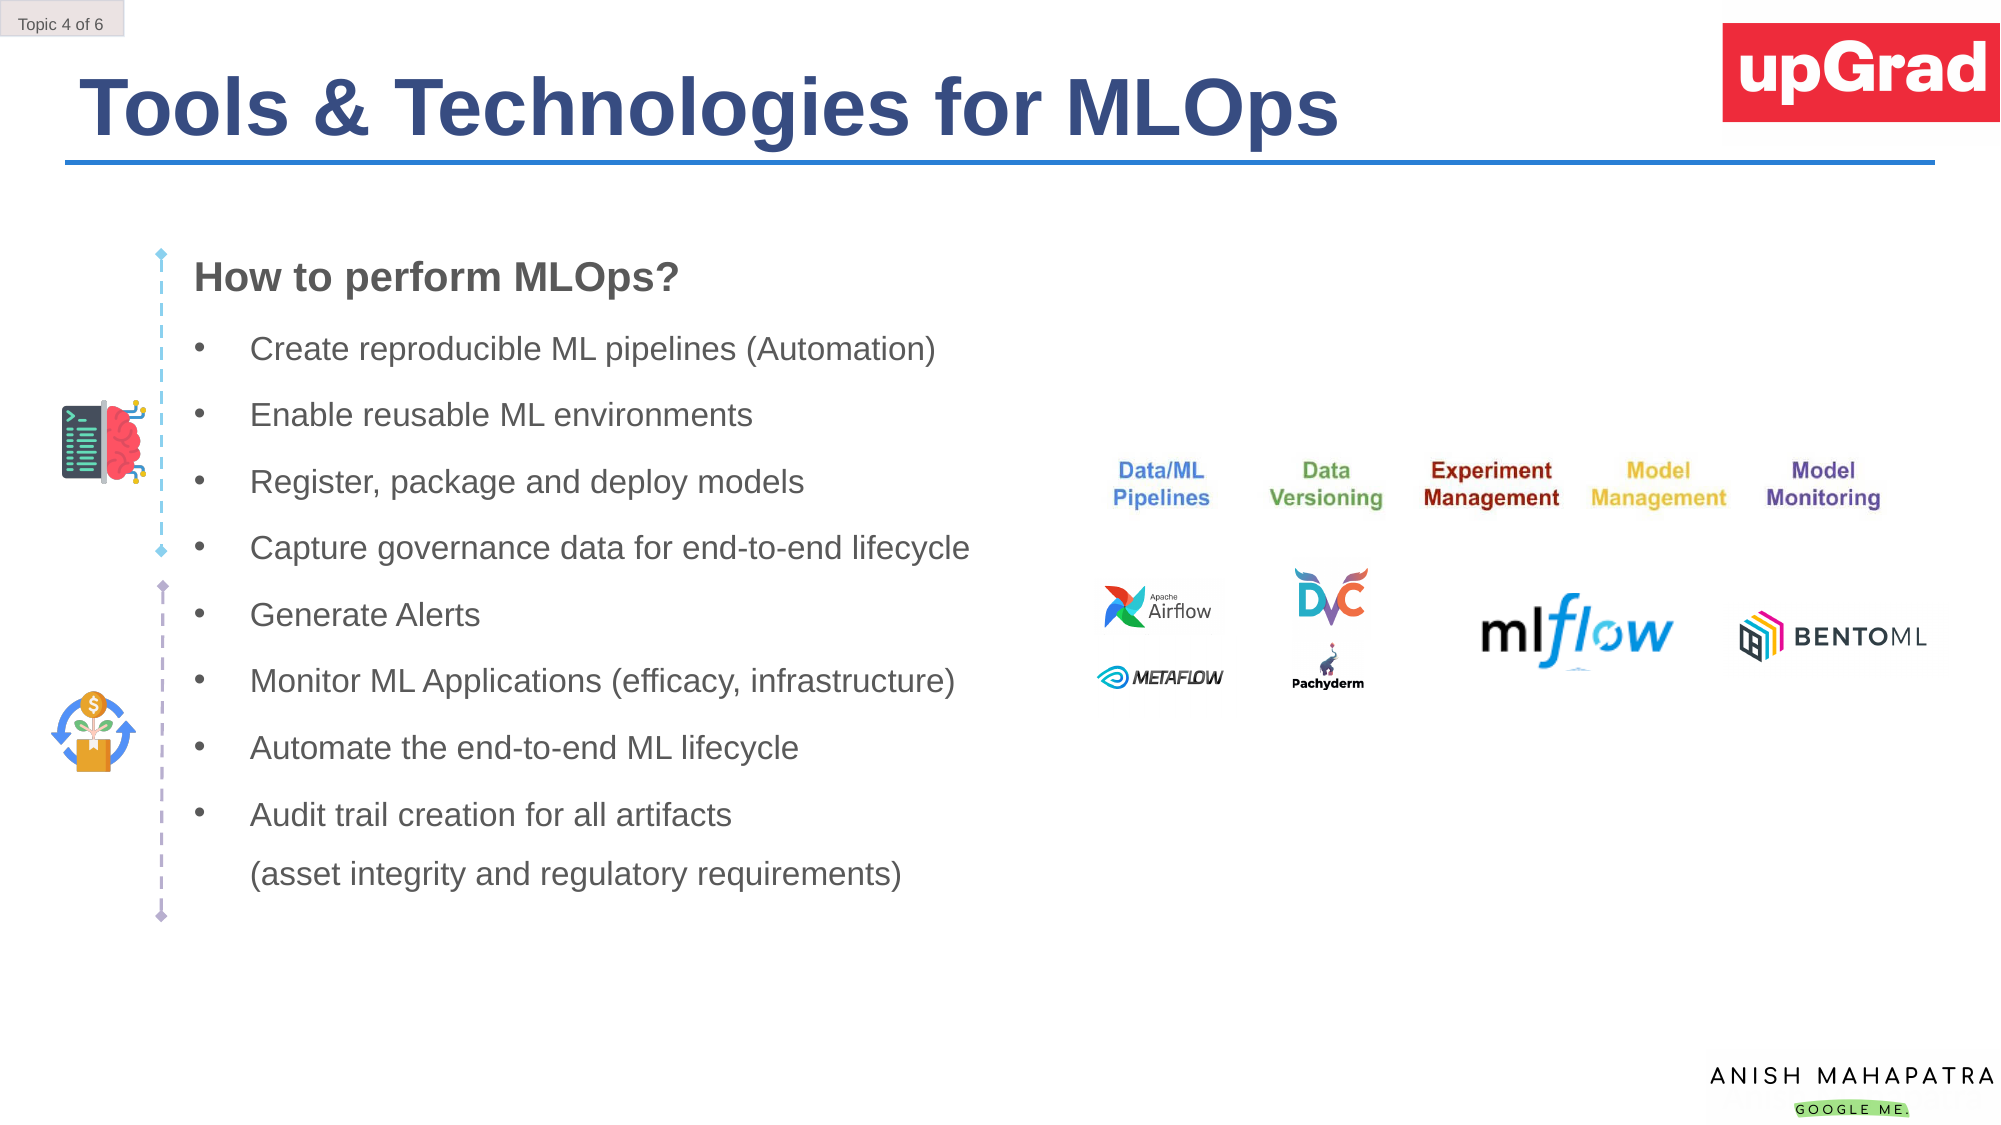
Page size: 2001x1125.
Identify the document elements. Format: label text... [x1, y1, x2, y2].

text_box Topic 4 of 6 [3, 0, 124, 42]
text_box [51, 225, 1165, 972]
text_box Tools & Technologies for MLOps [65, 46, 1725, 159]
picture [1722, 0, 2000, 146]
picture [1706, 1049, 2000, 1125]
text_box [1073, 451, 1949, 718]
